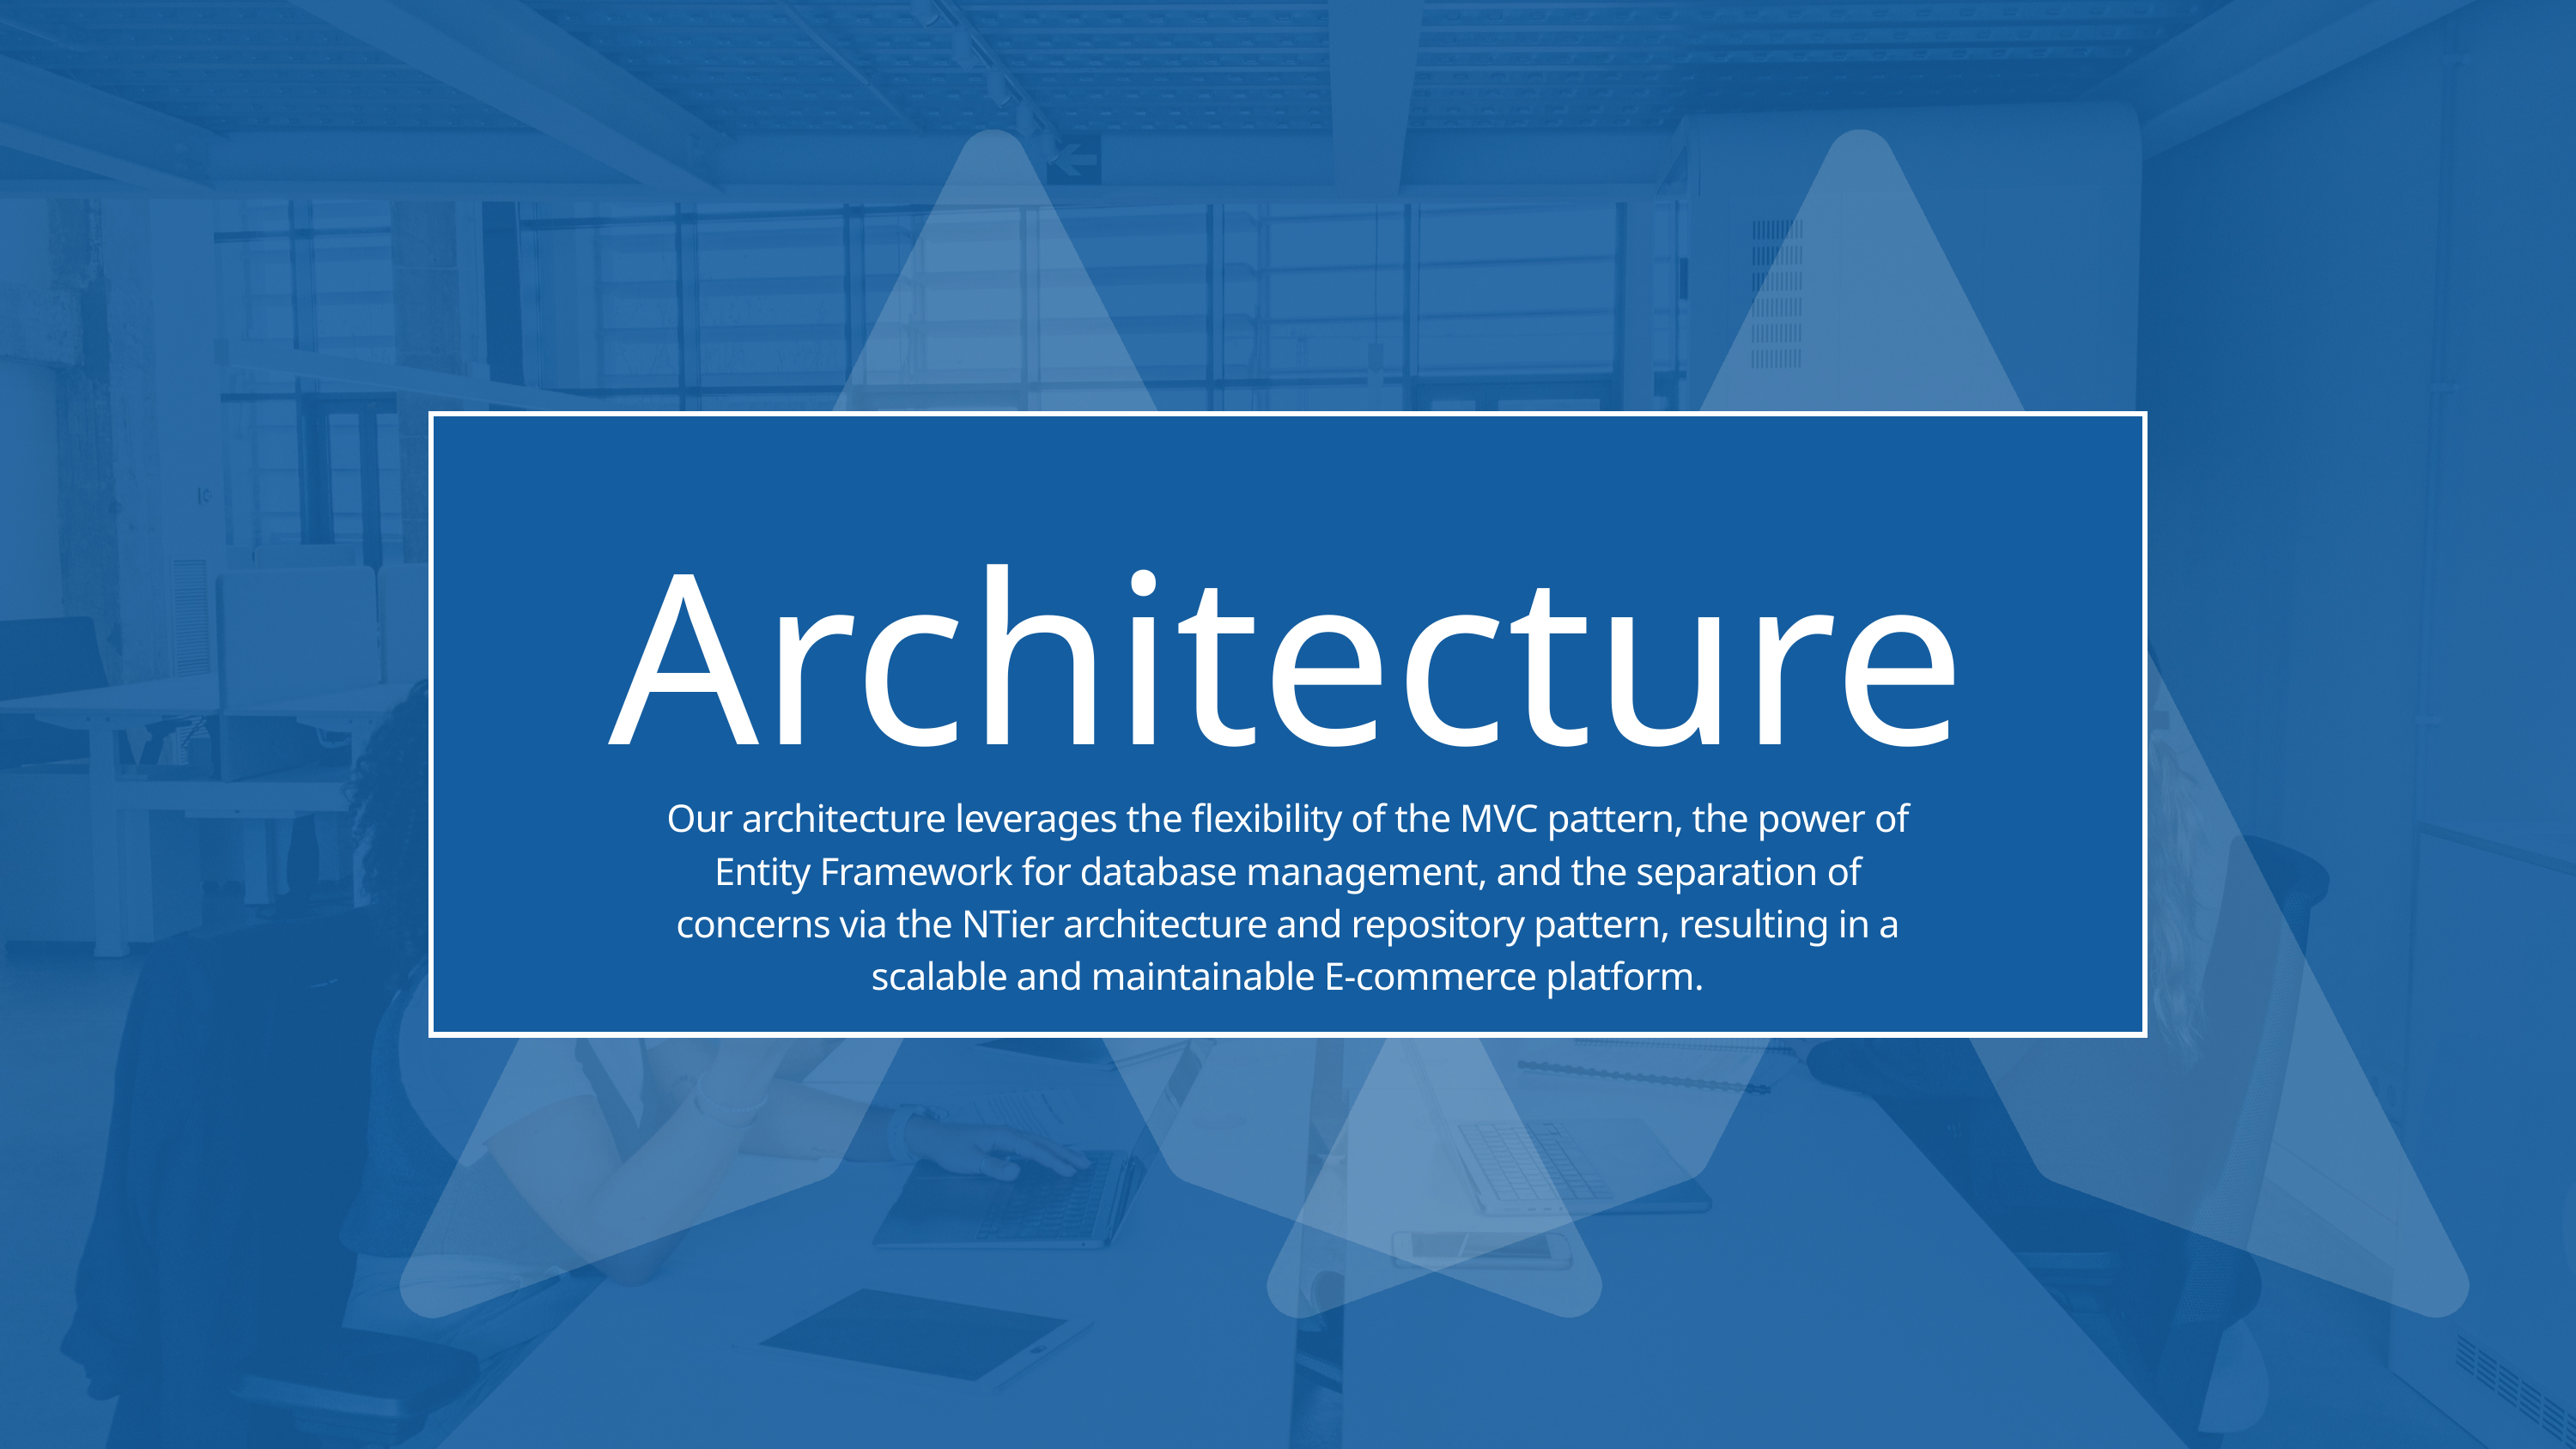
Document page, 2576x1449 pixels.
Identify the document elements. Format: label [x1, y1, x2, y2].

text_box [0, 0, 2576, 1449]
text_box [1612, 123, 2479, 1326]
text_box [390, 123, 1612, 1326]
text_box [430, 413, 2145, 1035]
